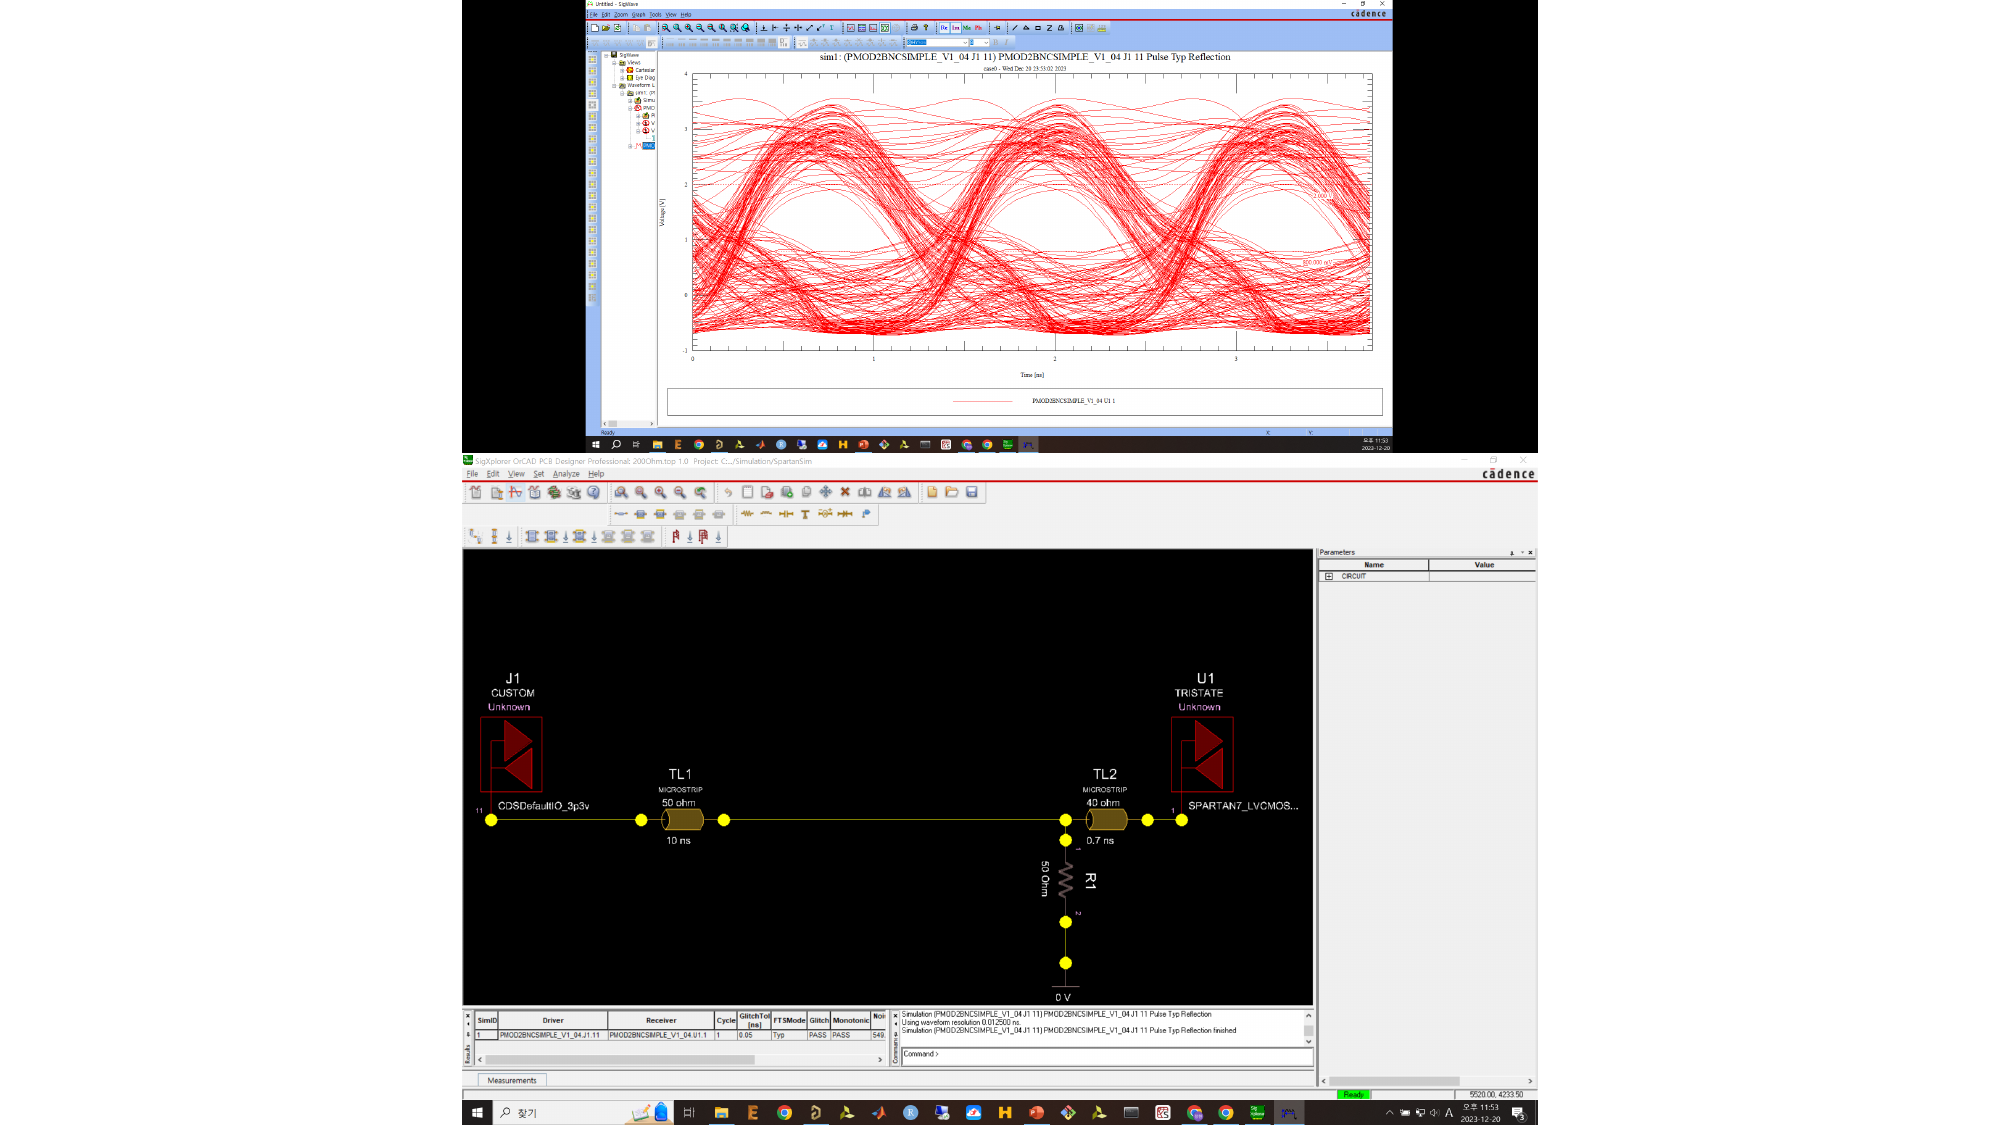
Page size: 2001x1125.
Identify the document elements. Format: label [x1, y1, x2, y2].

picture [462, 0, 1538, 1125]
